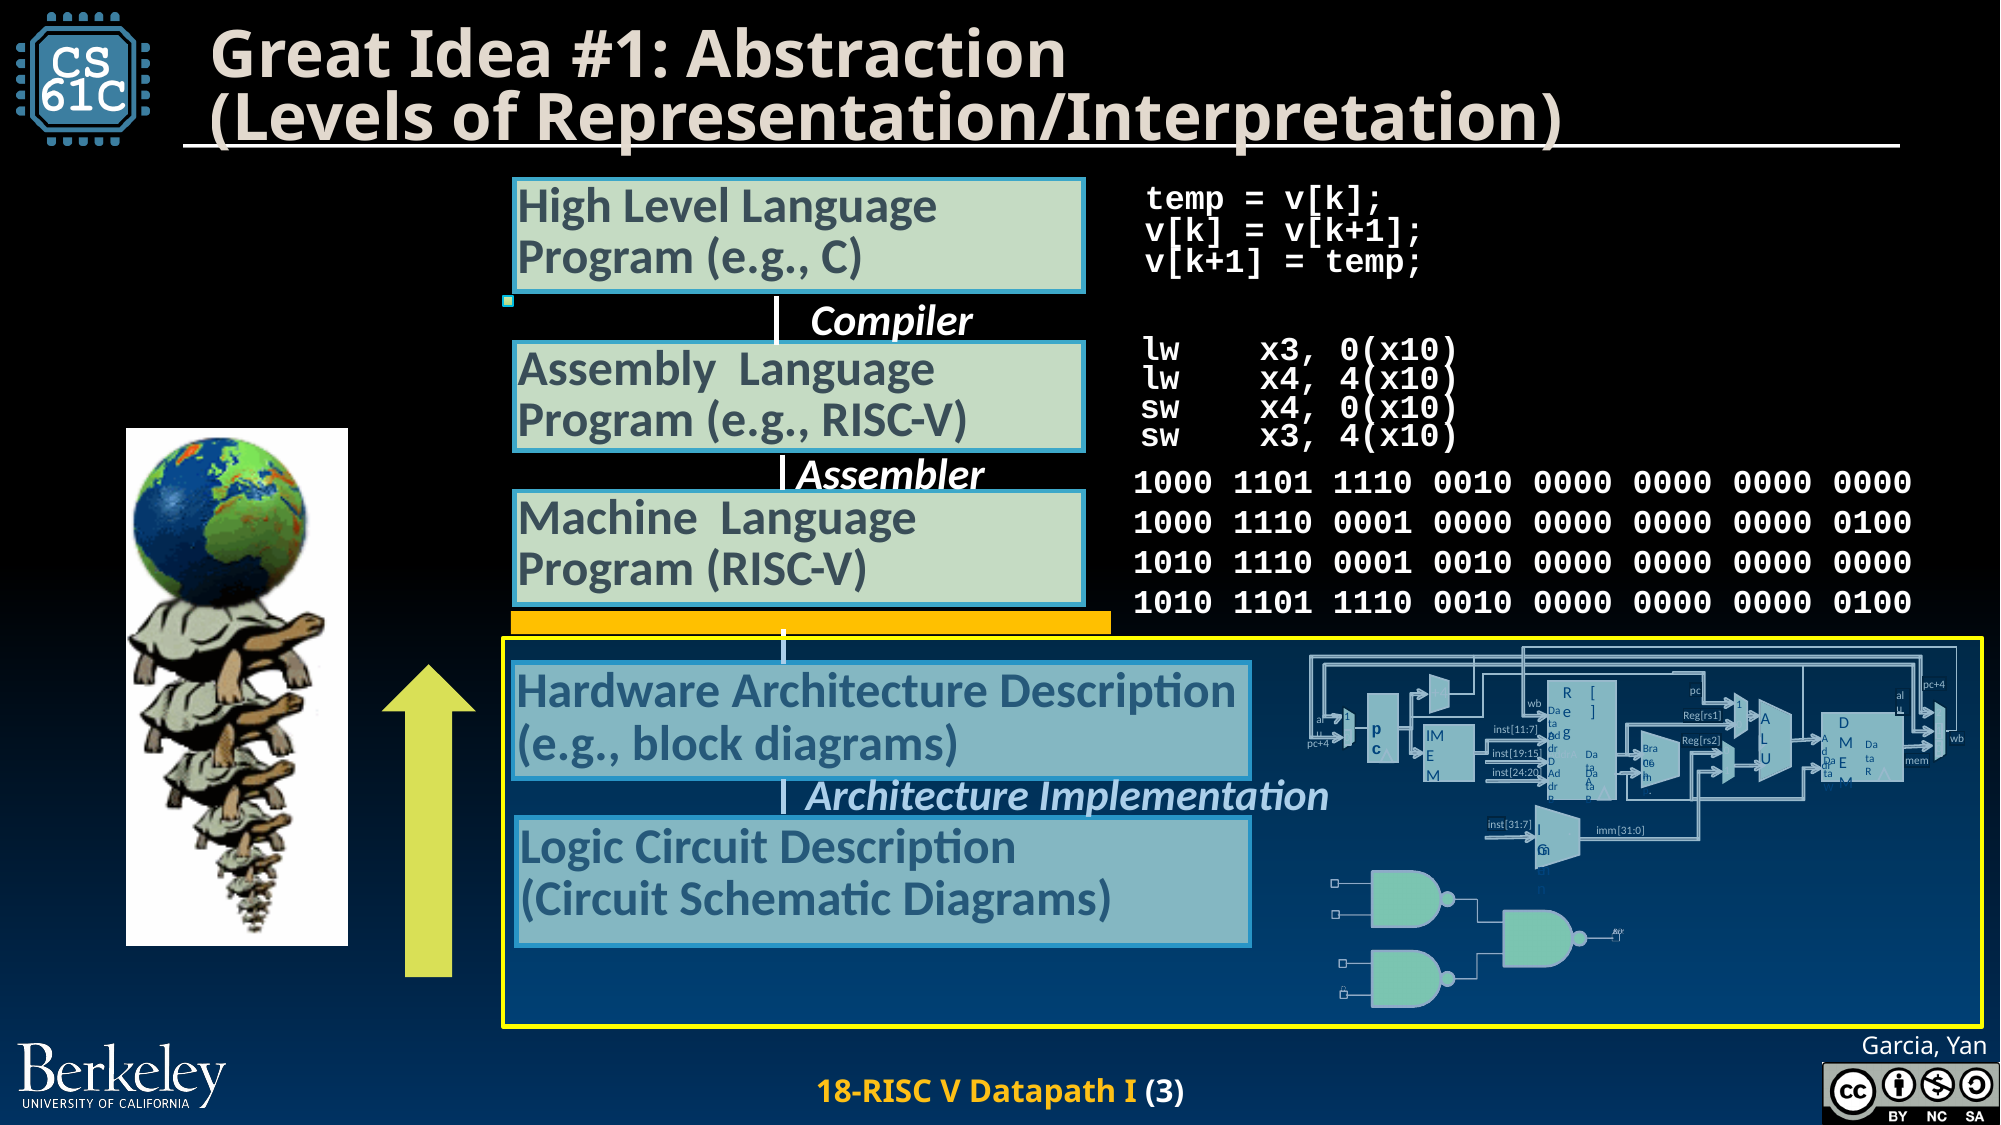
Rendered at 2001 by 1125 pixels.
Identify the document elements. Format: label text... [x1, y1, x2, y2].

picture [17, 1043, 226, 1108]
text_box Assembly Language Program (e.g., RISC-V) [514, 342, 1084, 451]
picture [126, 428, 348, 946]
text_box [380, 663, 478, 978]
picture [1822, 1062, 2000, 1125]
title Great Idea #1: Abstraction (Levels of Representation/Interpretation) [181, 12, 1906, 139]
text_box temp = v[k]; v[k] = v[k+1]; v[k+1] = temp; [1141, 181, 1820, 345]
text_box Compiler [807, 296, 1097, 358]
text_box [503, 295, 514, 306]
text_box [503, 638, 1982, 1027]
text_box 1000 1101 1110 0010 0000 0000 0000 0000 1000 1110 0001 0000 0000 0000 0000 0100 1010 1110 0001 0010 0000 0000 0000 0000 1010 1101 1110 0010 0000 0000 0000 0100 [1128, 455, 1952, 625]
list lw x3, 0(x10) lw x4, 4(x10) sw x4, 0(x10) sw x3, 4(x10) [1135, 333, 1505, 455]
picture [1314, 900, 1686, 1009]
picture [16, 12, 150, 146]
text_box Machine Language Program (RISC-V) [514, 490, 1084, 605]
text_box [1300, 645, 1972, 900]
text_box High Level Language Program (e.g., C) [514, 179, 1084, 292]
text_box Assembler [793, 450, 1111, 512]
text_box [510, 611, 1111, 635]
